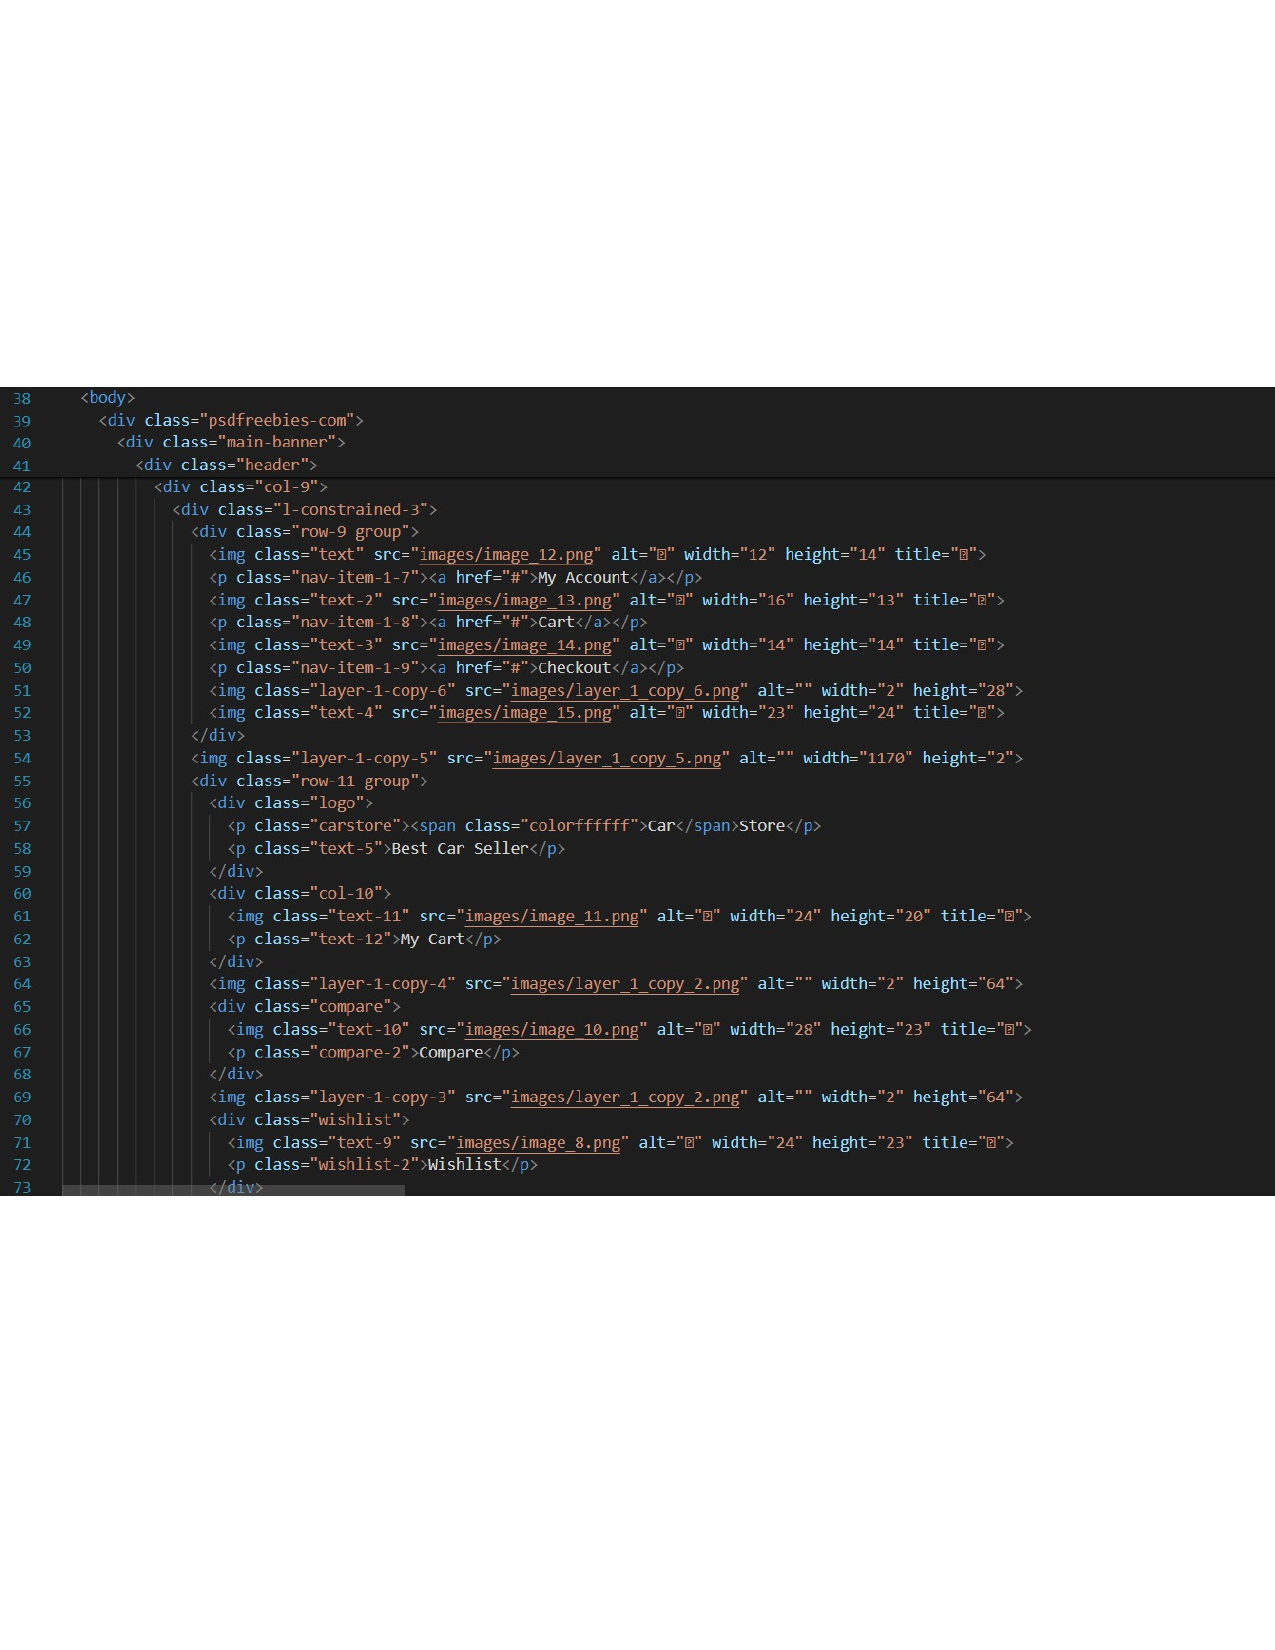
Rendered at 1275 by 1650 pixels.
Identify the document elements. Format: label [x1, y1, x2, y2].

picture [0, 387, 1275, 1196]
